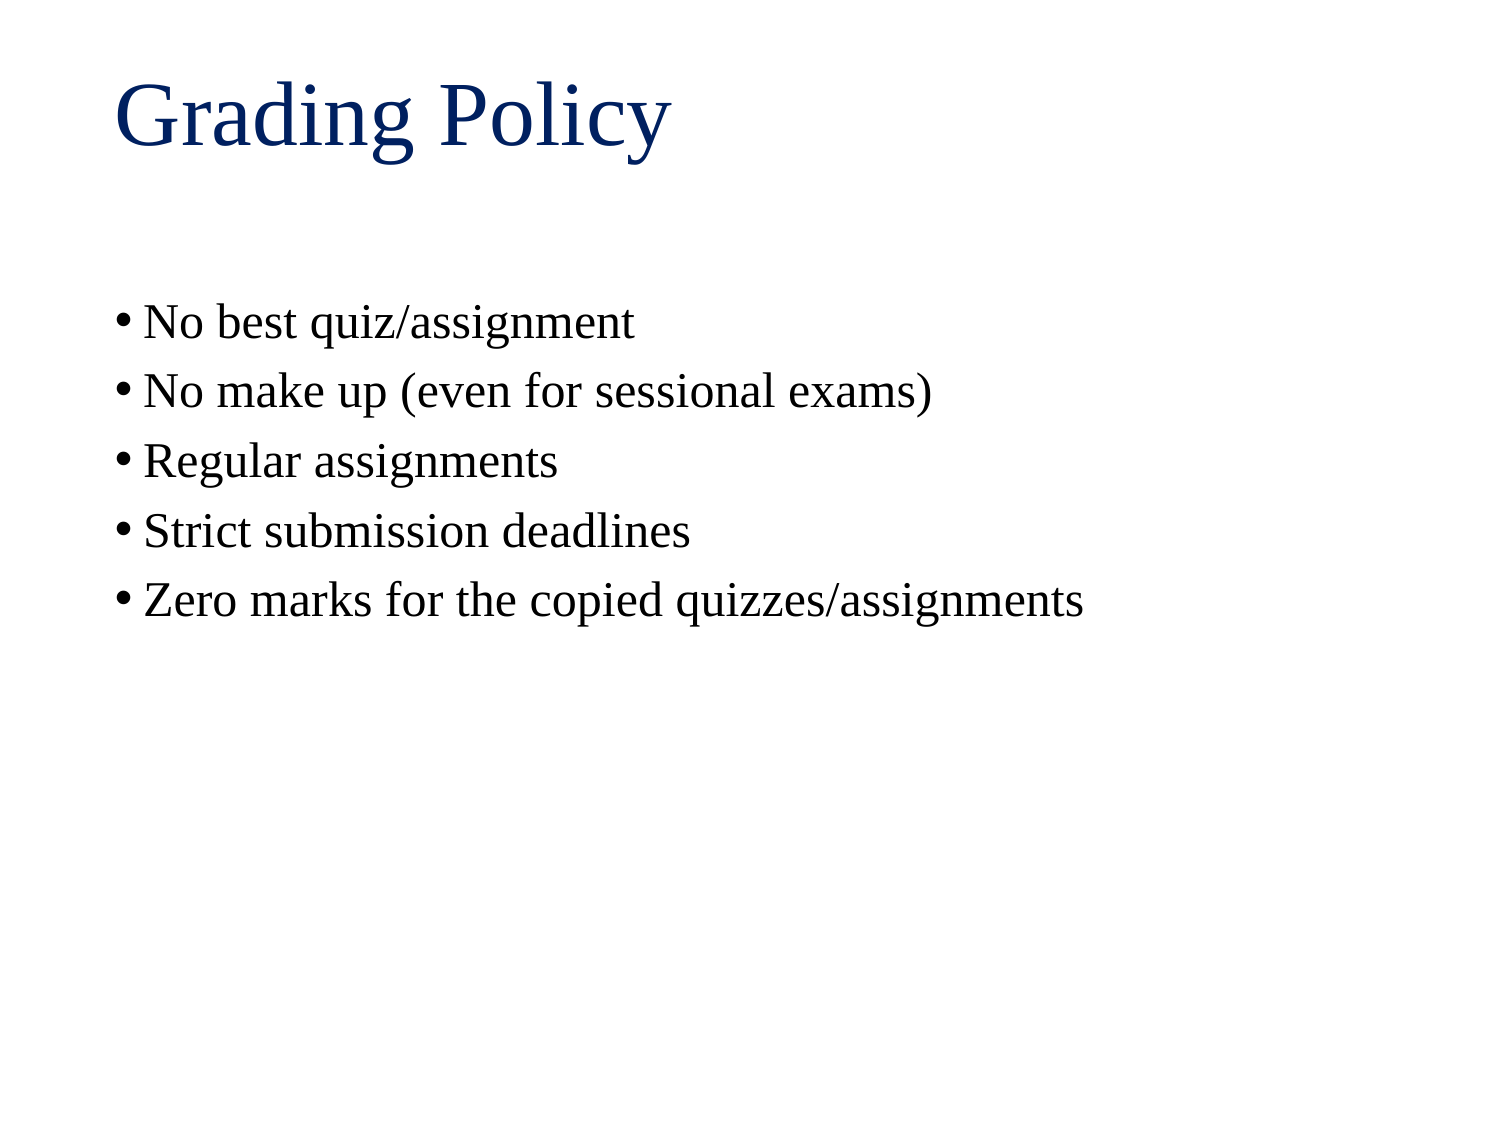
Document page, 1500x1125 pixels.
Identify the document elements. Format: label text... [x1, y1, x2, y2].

list No best quiz/assignment No make up (even for sessional exams) Regular assignments Strict submission deadlines Zero marks for the copied quizzes/assignments [99, 287, 1438, 1013]
title Grading Policy [99, 44, 1425, 188]
